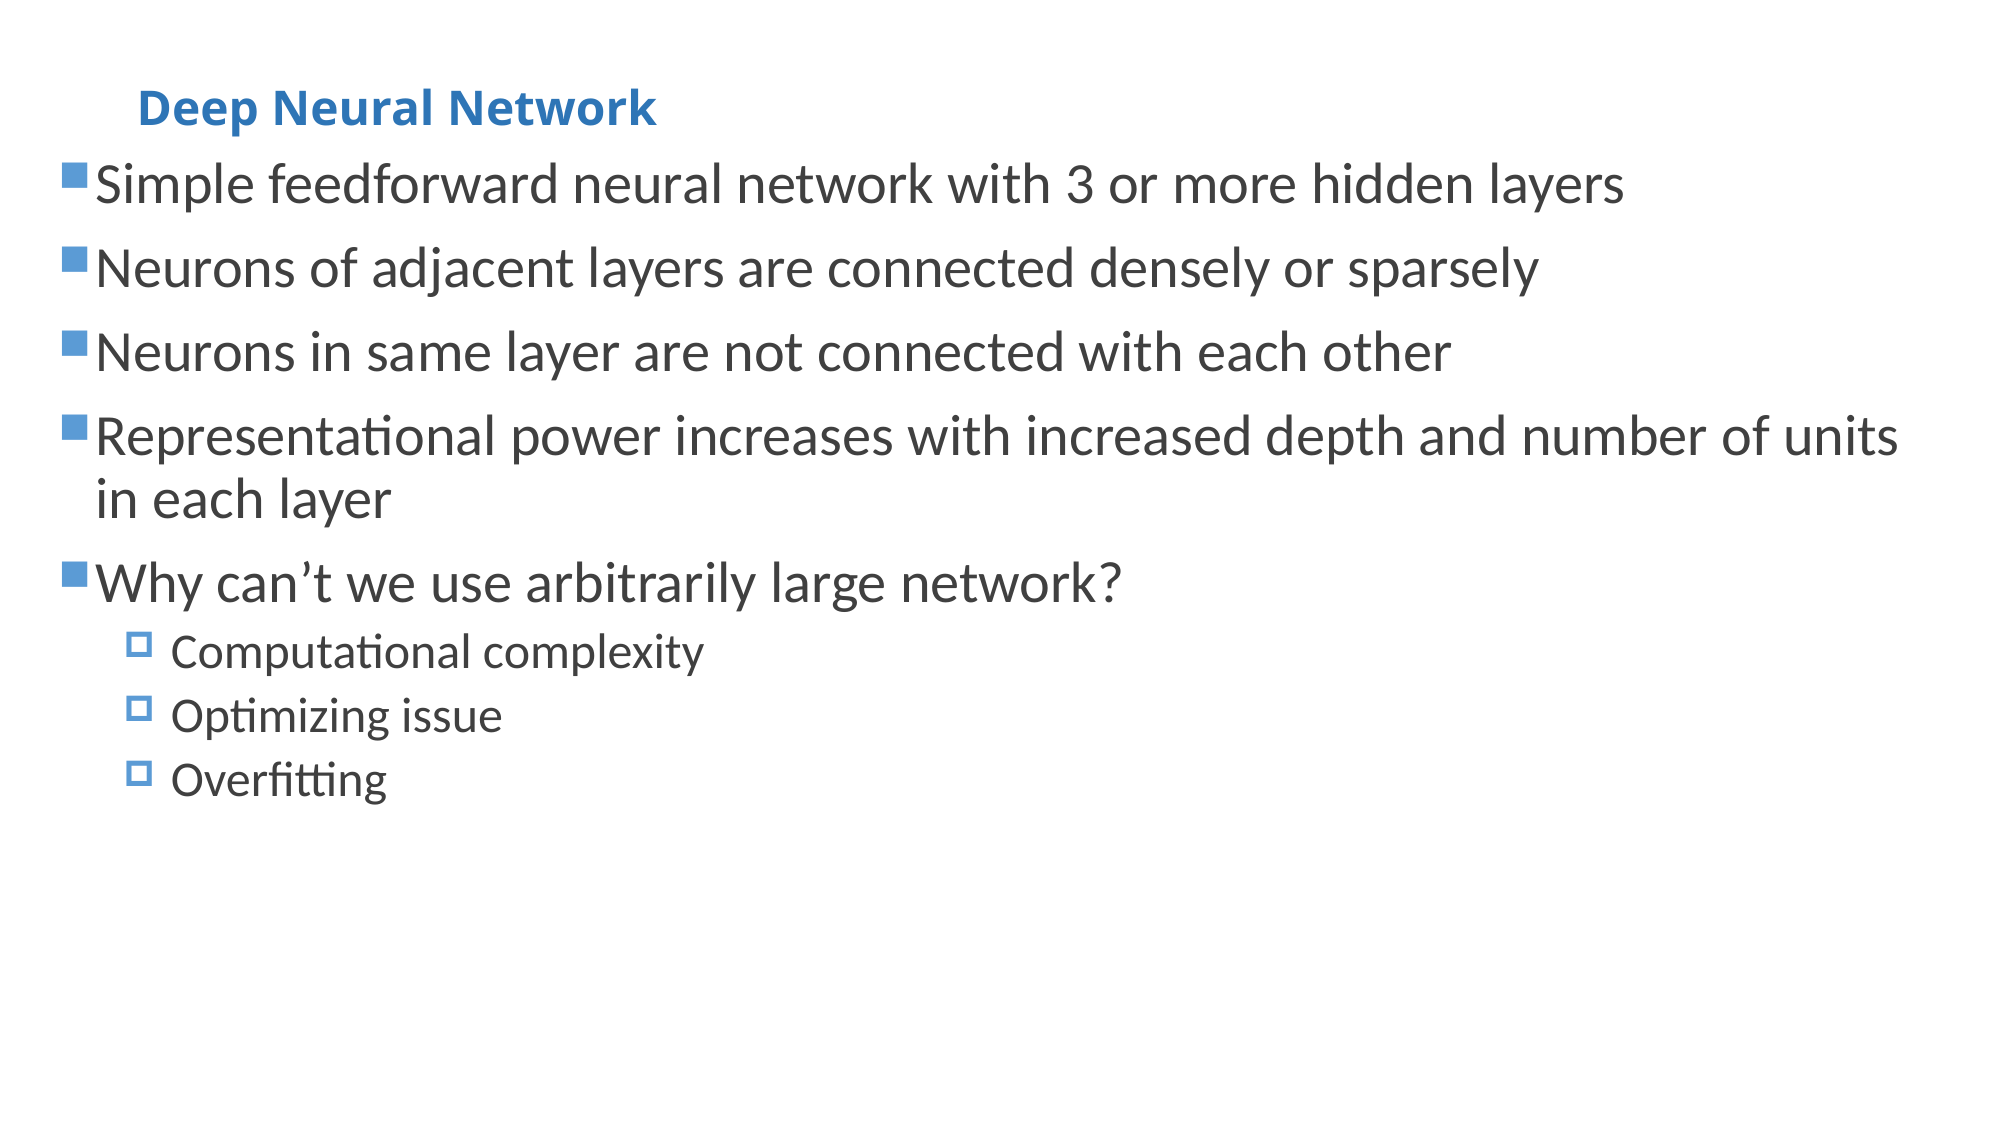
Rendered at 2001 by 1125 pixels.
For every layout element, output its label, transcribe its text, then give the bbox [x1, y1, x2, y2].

list Simple feedforward neural network with 3 or more hidden layers Neurons of adjacent layers are connected densely or sparsely Neurons in same layer are not connected with each other Representational power increases with increased depth and number of units in each layer Why can’t we use arbitrarily large network? Computational complexity Optimizing issue Overfitting [43, 146, 1957, 1047]
title Deep Neural Network [121, 70, 1756, 149]
